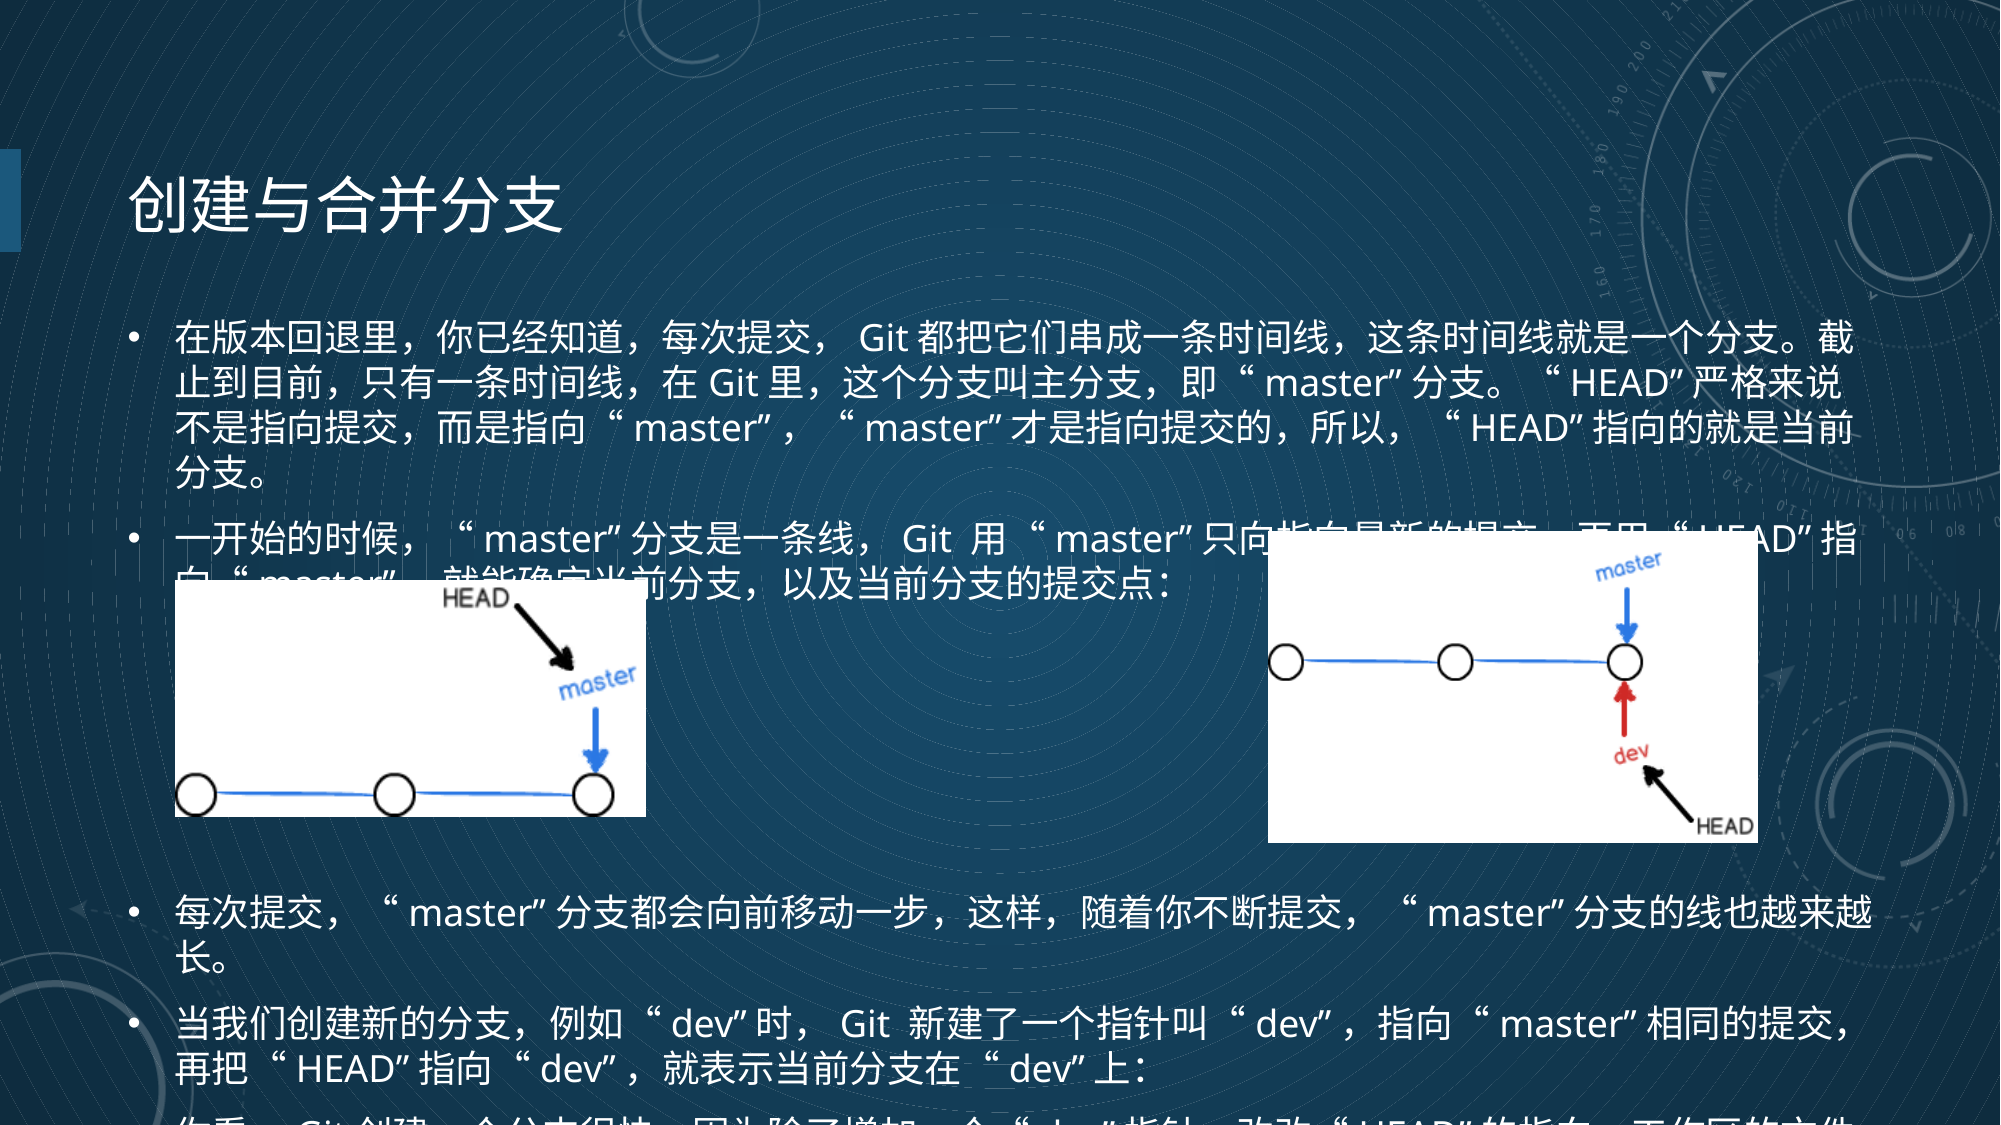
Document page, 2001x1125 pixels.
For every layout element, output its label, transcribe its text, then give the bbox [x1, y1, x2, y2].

title 创建与合并分支 [112, 99, 1891, 306]
list 在版本回退里，你已经知道，每次提交，Git都把它们串成一条时间线，这条时间线就是一个分支。截止到目前，只有一条时间线，在Git里，这个分支叫主分支，即“master”分支。“HEAD”严格来说不是指向提交，而是指向“master”，“master”才是指向提交的，所以，“HEAD”指向的就是当前分支。 一开始的时候，“master”分支是一条线，Git 用“master”只向指向最新的提交，再用“HEAD”指向“master”，就能确定当前分支，以及当前分支的提交点： 每次提交，“master”分支都会向前移动一步，这样，随着你不断提交，“master”分支的线也越来越长。 当我们创建新的分支，例如“dev”时，Git 新建了一个指针叫“dev”，指向“master”相同的提交，再把“HEAD”指向“dev”，就表示当前分支在“dev”上： 你看，Git创建一个分支很快，因为除了增加一个“dev”指针，改改“HEAD”的指向，工作区的文件都没有任何变化！ [112, 306, 1891, 1125]
picture [0, 0, 2000, 1125]
picture [175, 580, 646, 818]
picture [1268, 531, 1759, 843]
